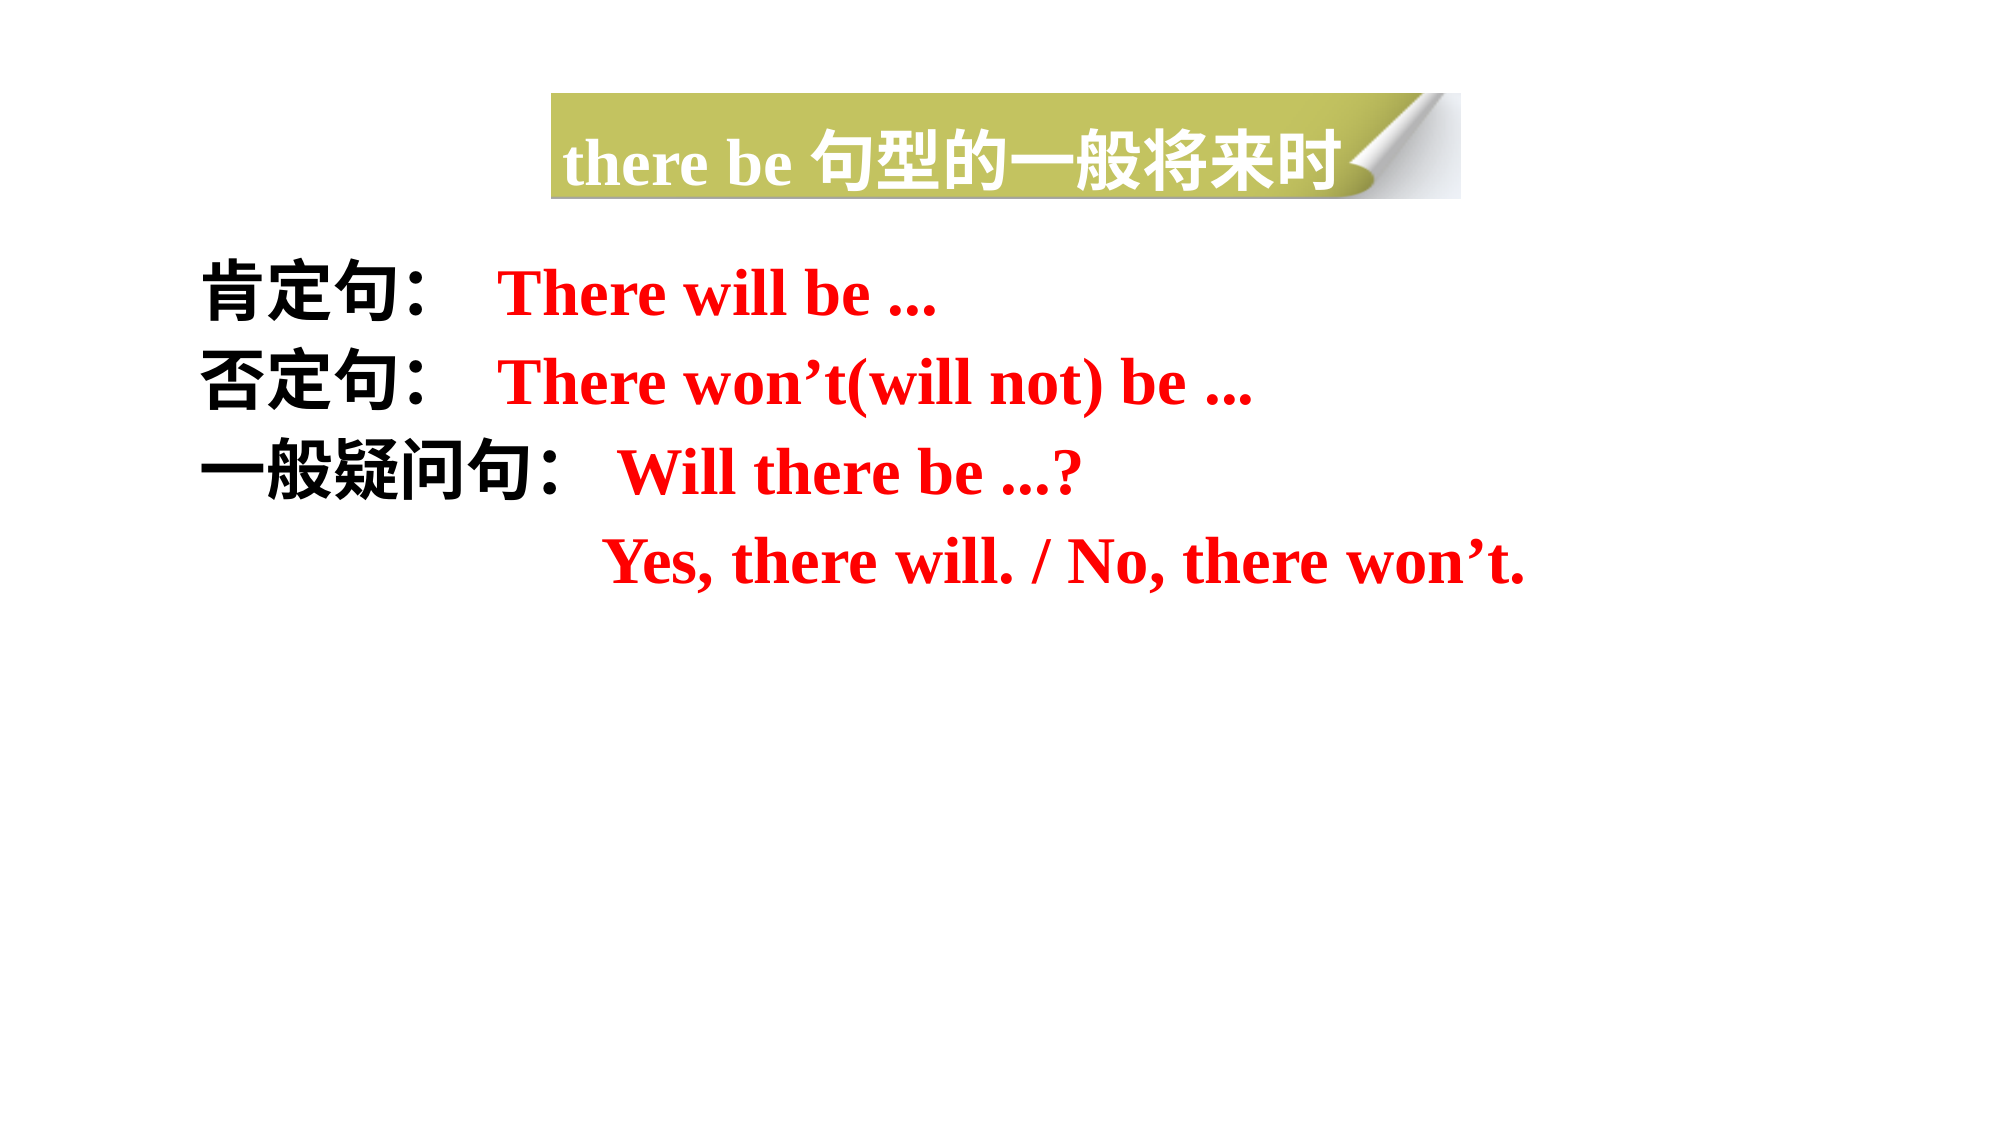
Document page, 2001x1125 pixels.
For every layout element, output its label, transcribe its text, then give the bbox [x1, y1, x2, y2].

text_box 肯定句： There will be ... 否定句： There won’t(will not) be ... 一般疑问句：Will there be ...? Yes, there will. / No, there won’t. [184, 231, 1615, 605]
picture [550, 93, 1461, 199]
